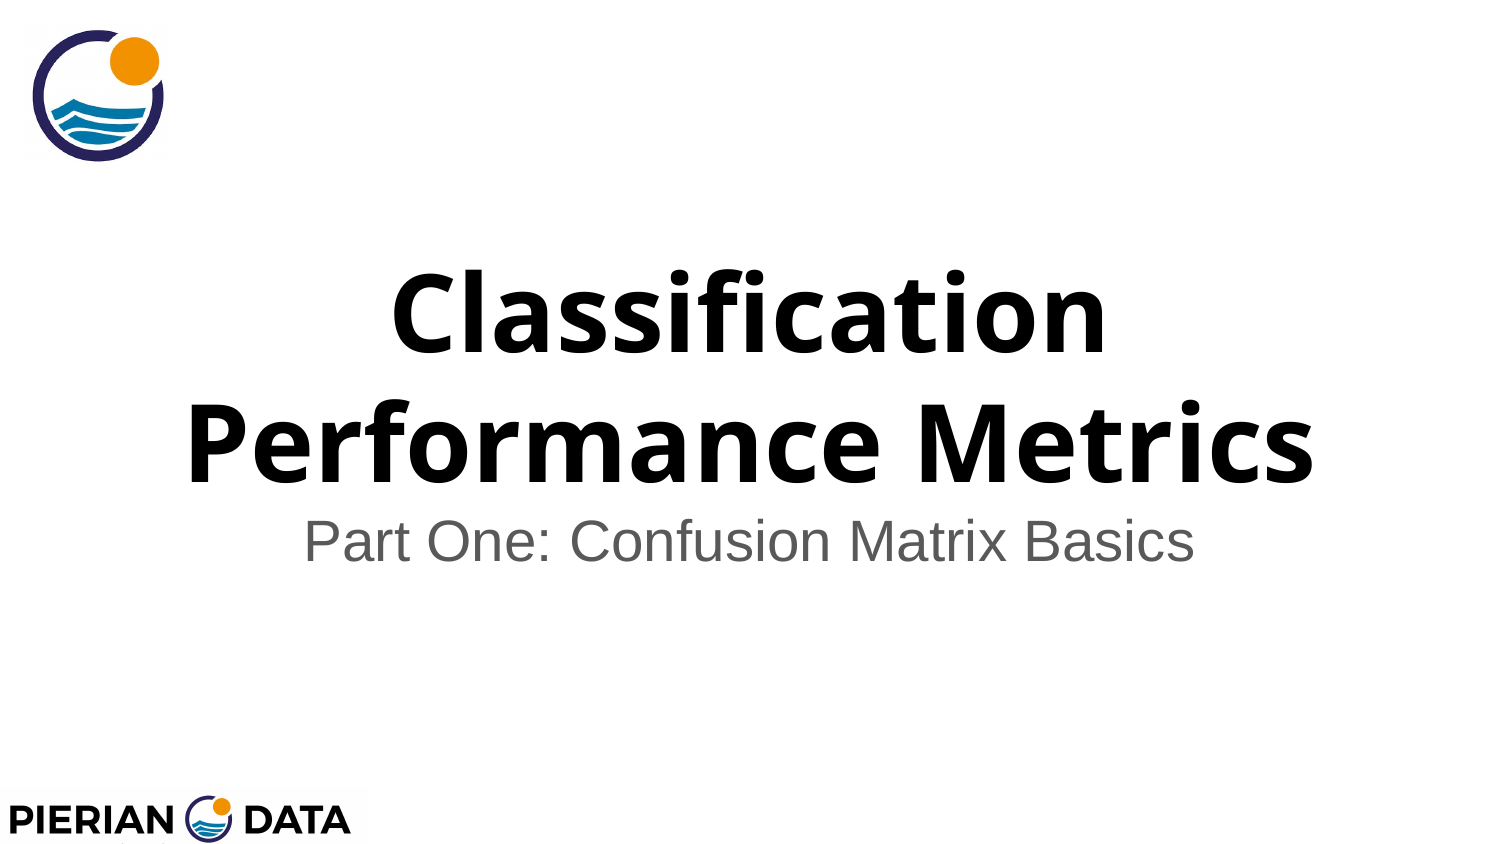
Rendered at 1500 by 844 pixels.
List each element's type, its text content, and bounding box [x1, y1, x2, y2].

picture [24, 24, 172, 167]
picture [0, 787, 368, 844]
subtitle Part One: Confusion Matrix Basics [51, 488, 1449, 619]
title Classification Performance Metrics [51, 147, 1449, 488]
